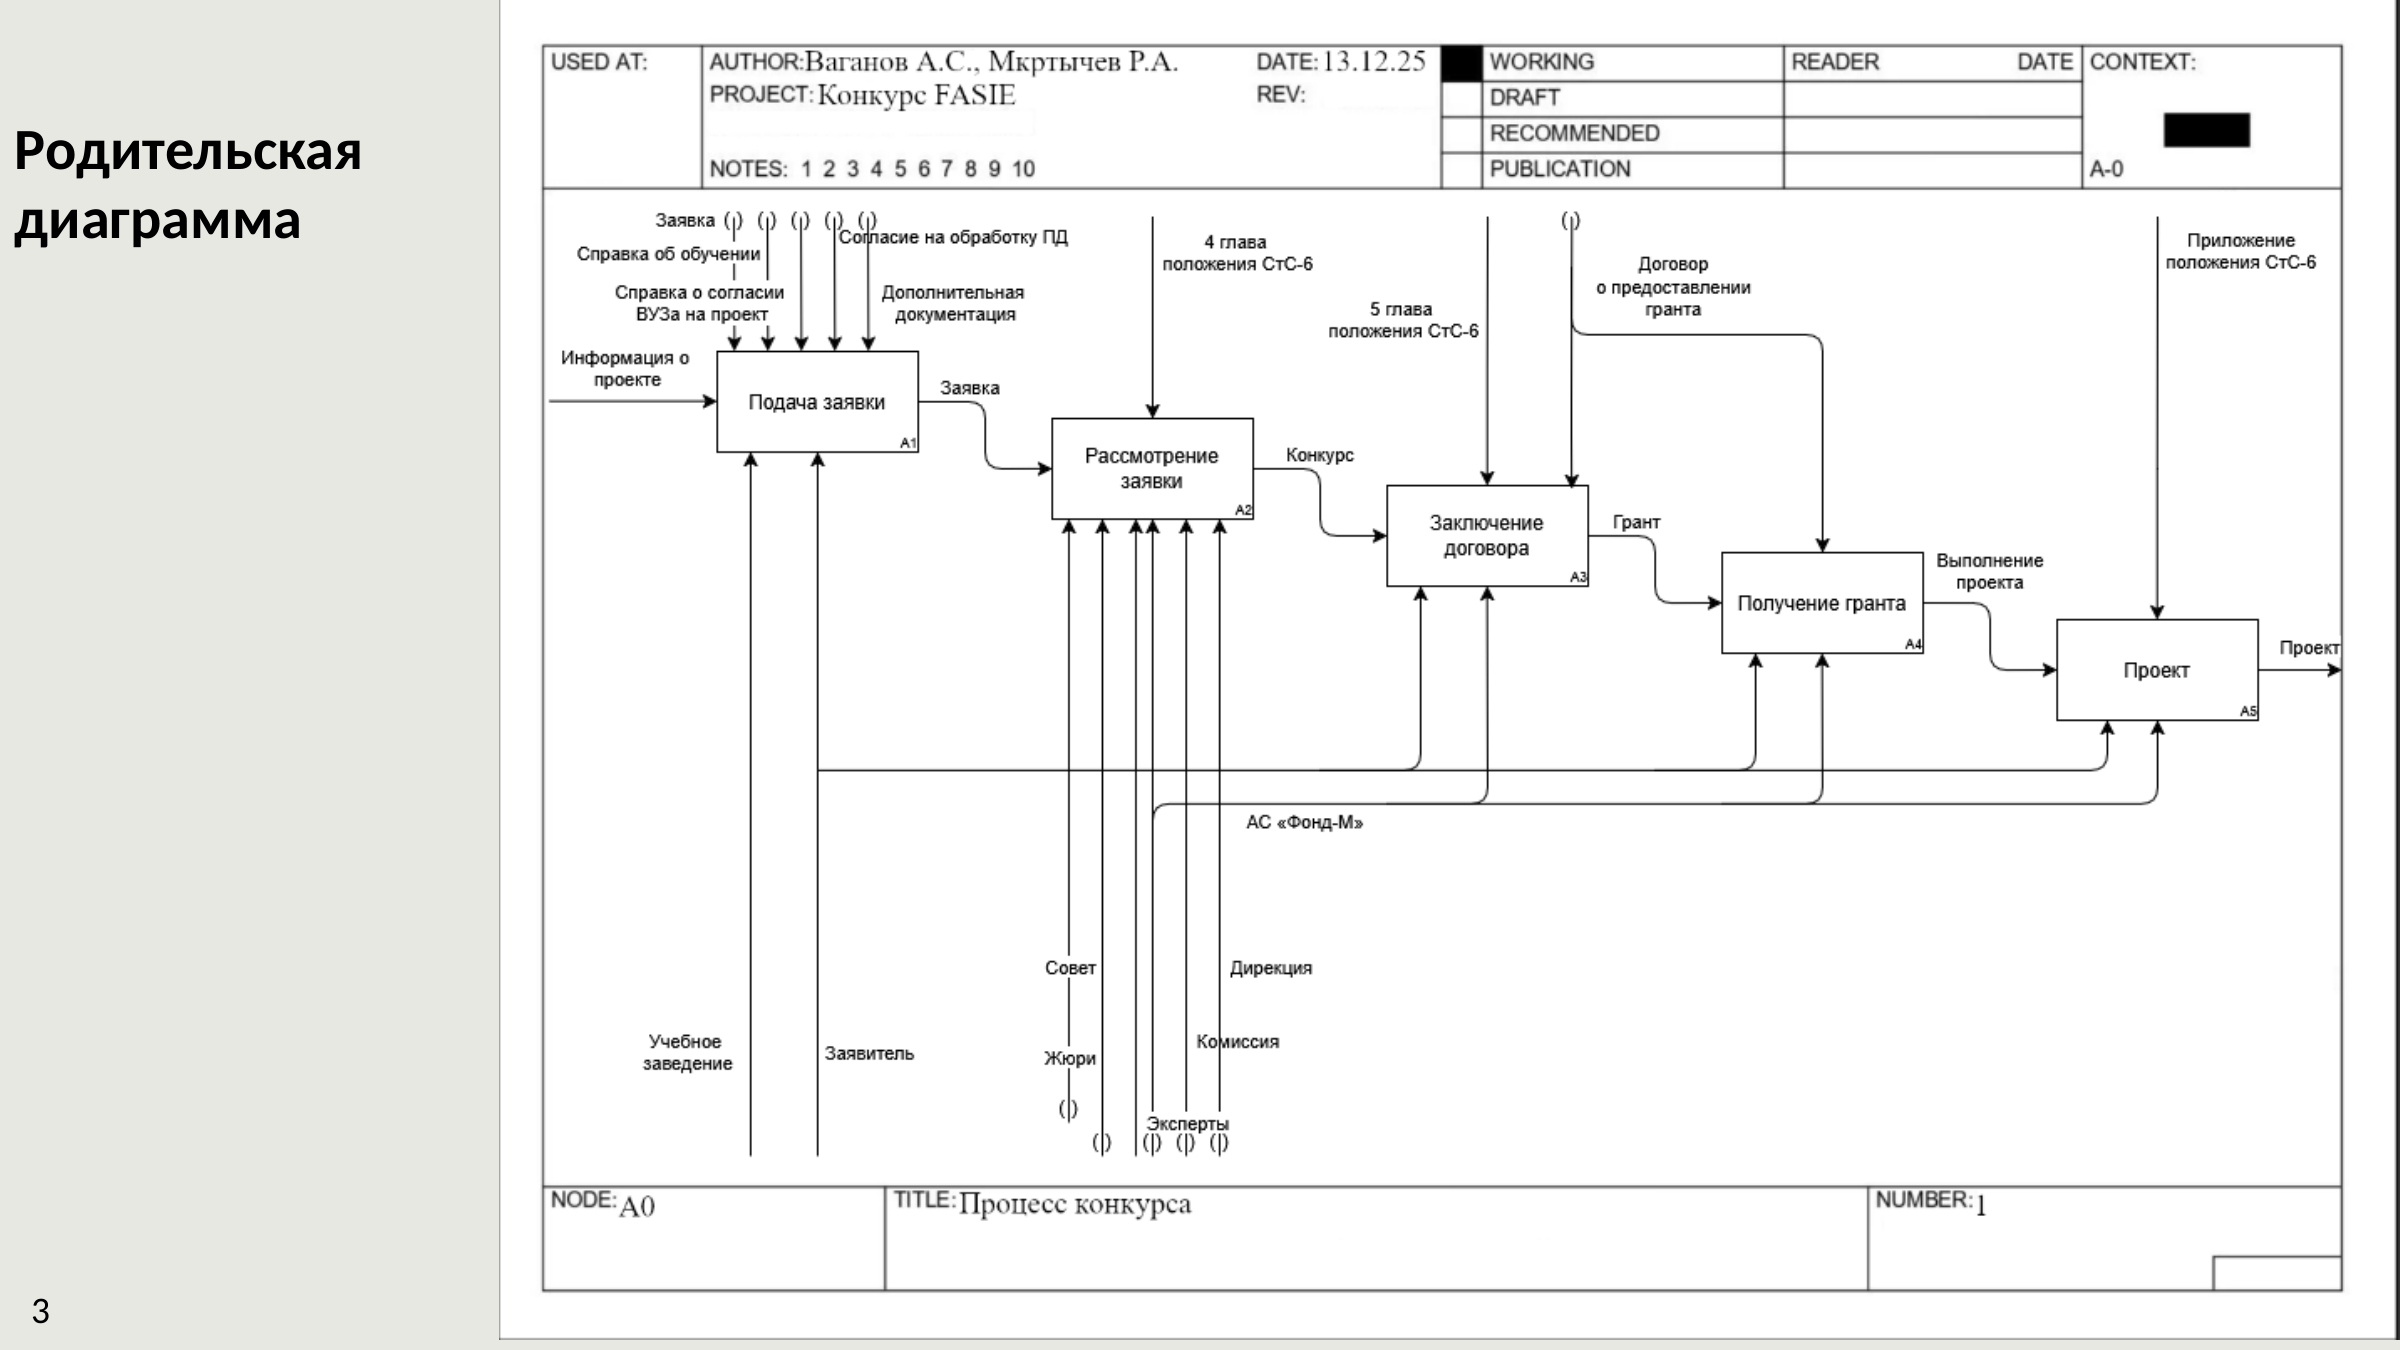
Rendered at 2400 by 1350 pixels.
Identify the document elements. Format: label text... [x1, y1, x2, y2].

text_box 3 [16, 1279, 160, 1339]
picture [499, 0, 2400, 1340]
text_box Родительская диаграмма [0, 103, 488, 304]
